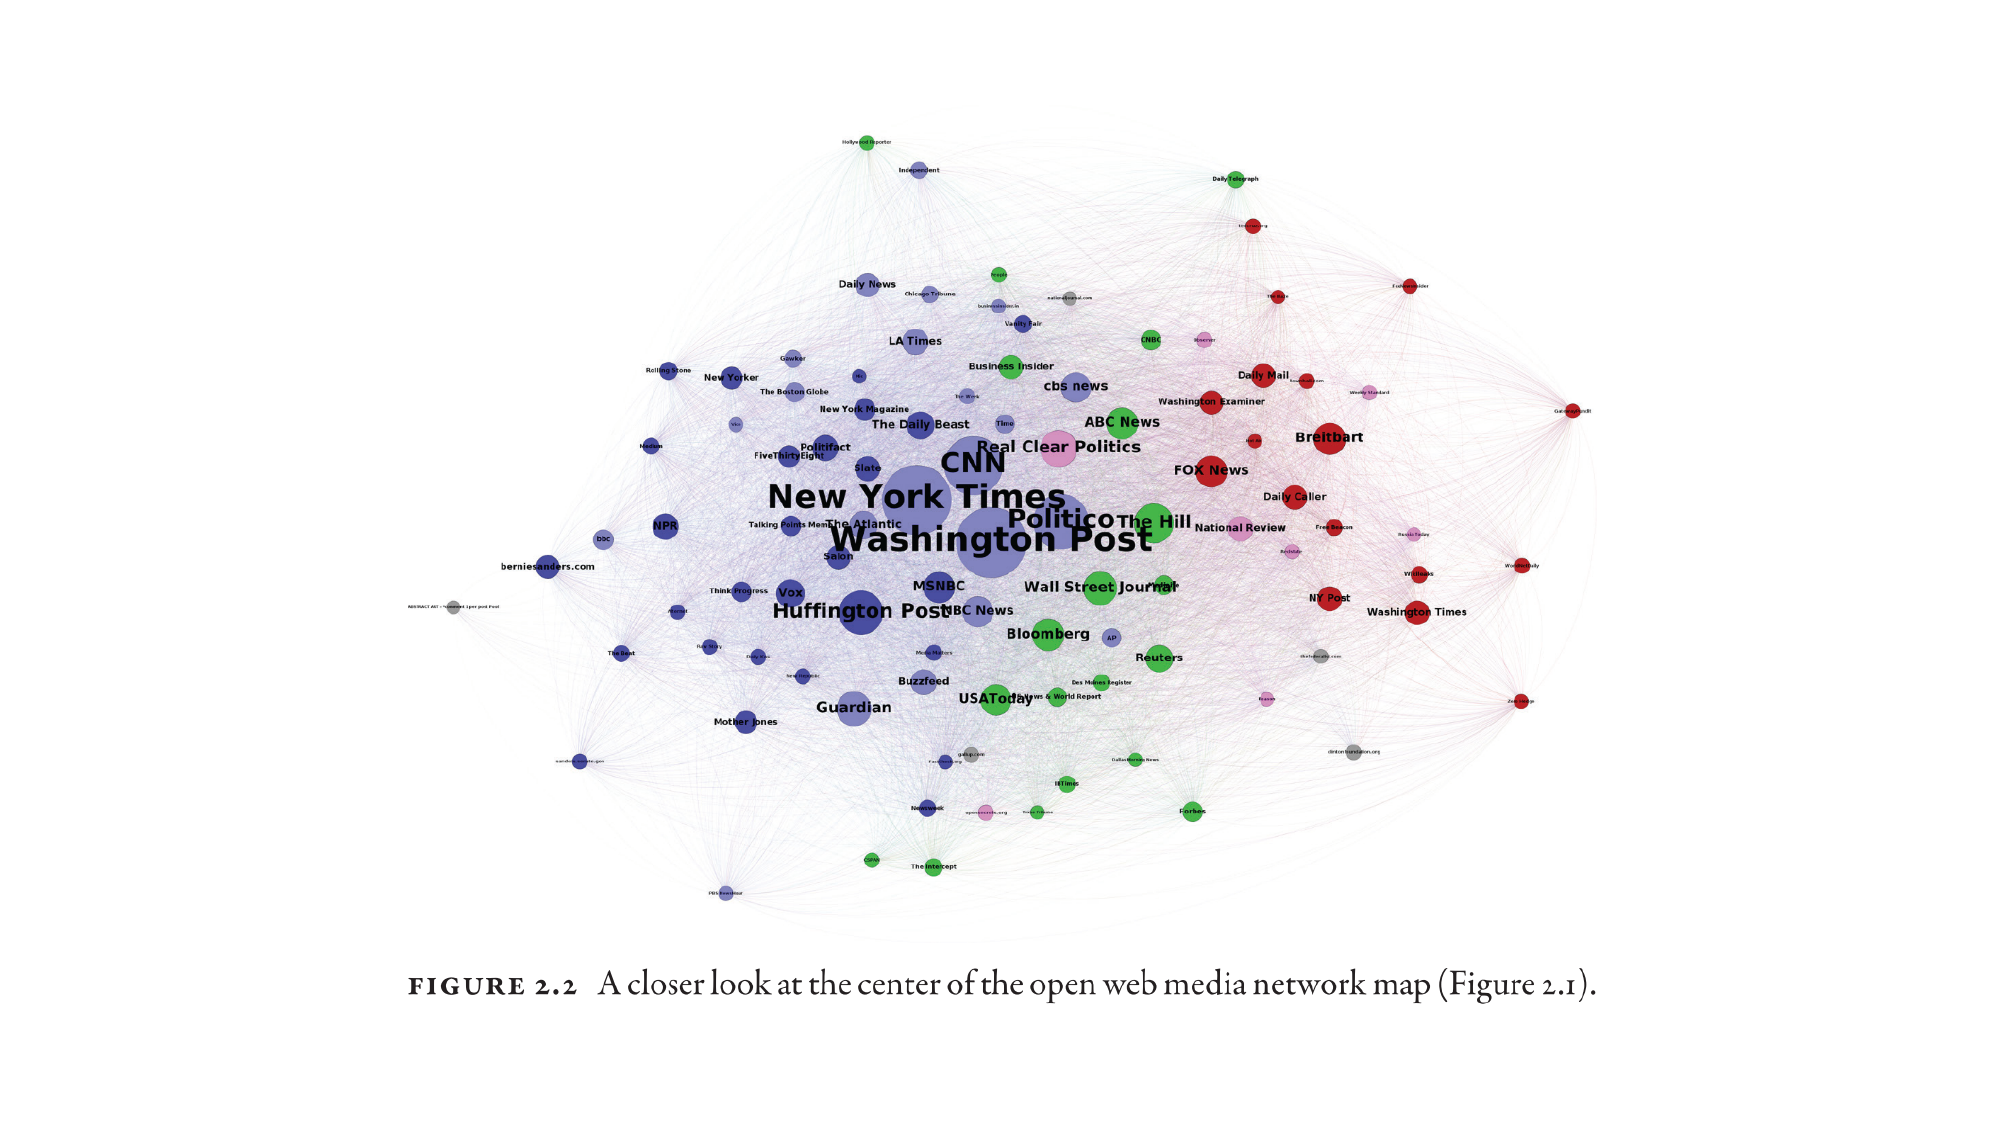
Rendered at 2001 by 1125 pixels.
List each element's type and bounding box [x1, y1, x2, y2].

list [367, 105, 1633, 1020]
